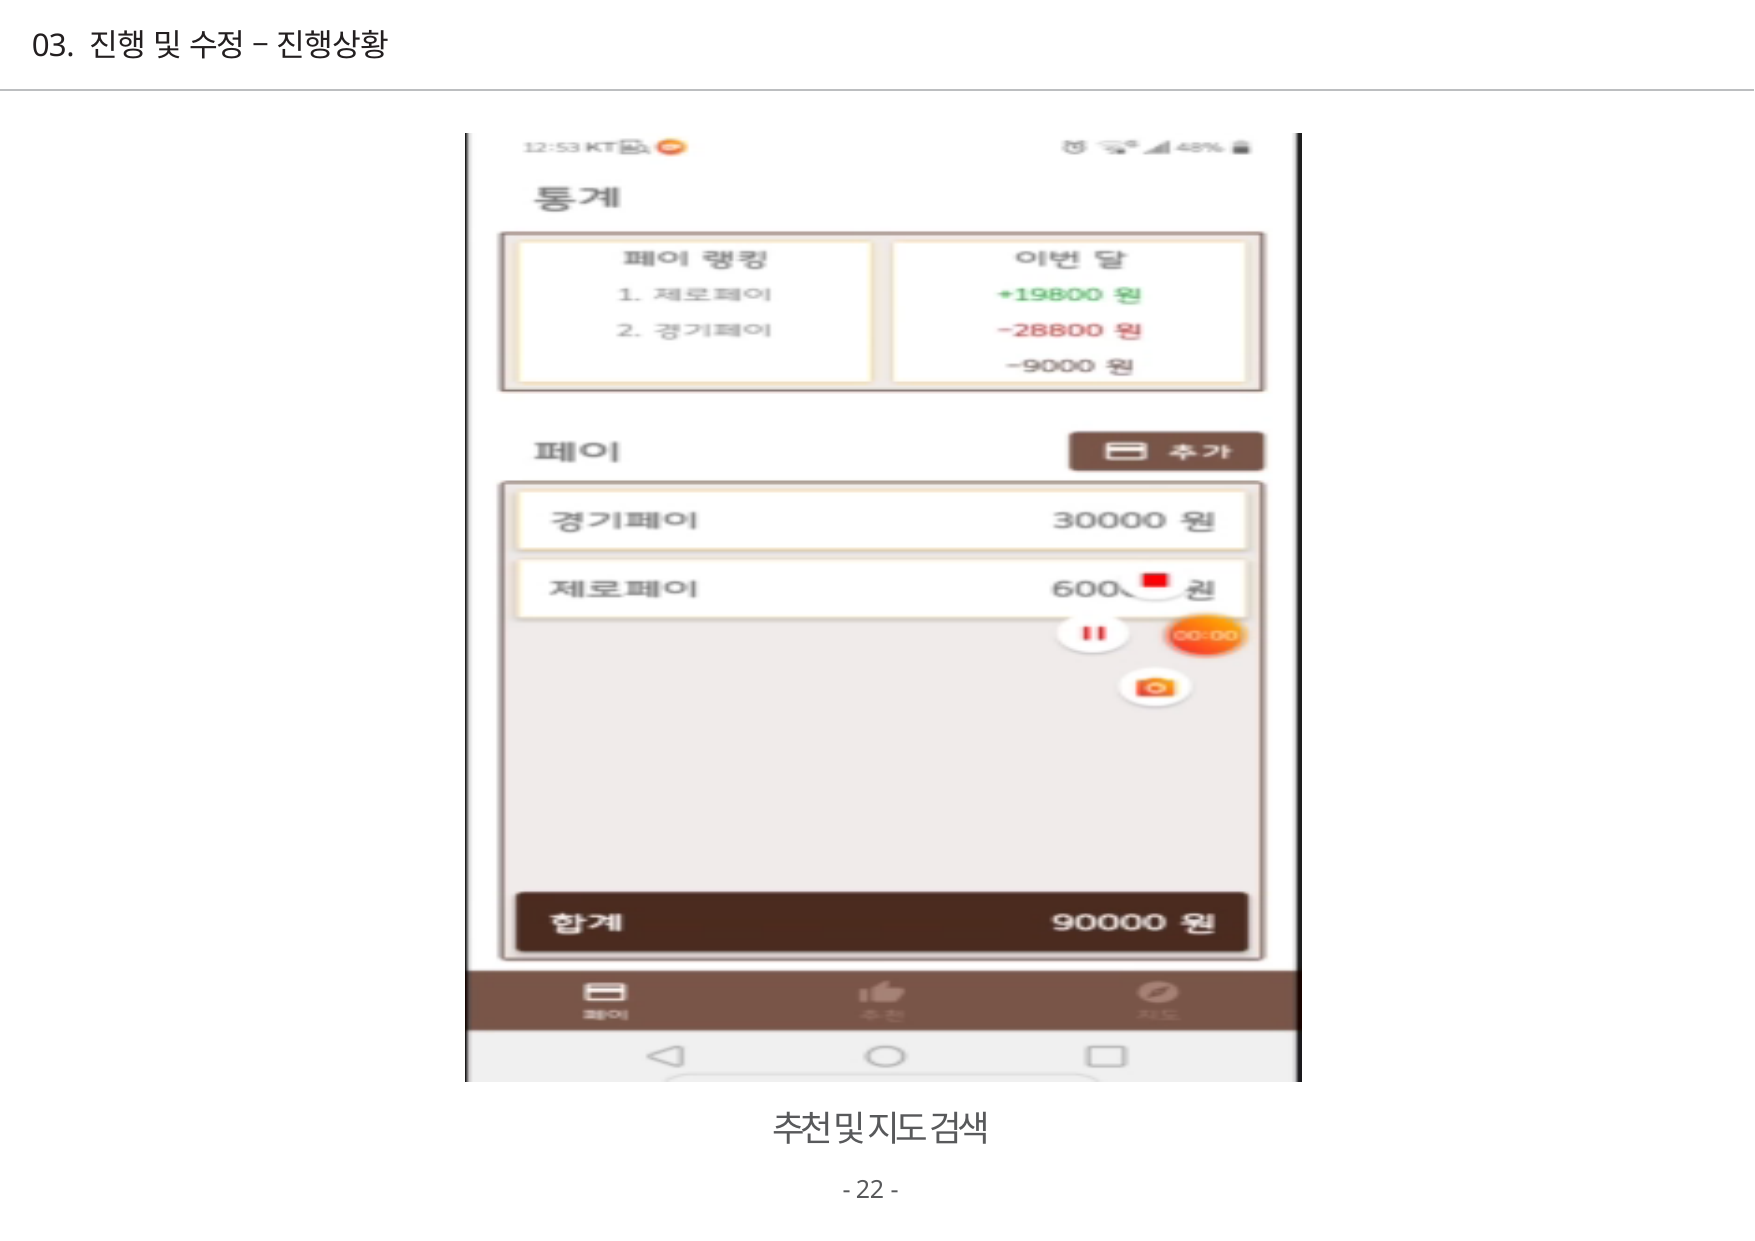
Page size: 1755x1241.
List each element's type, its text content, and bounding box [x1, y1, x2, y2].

text_box - 22 - [840, 1170, 913, 1241]
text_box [464, 132, 1303, 1084]
text_box 추천 및 지도 검색 [759, 1092, 994, 1149]
text_box 03. 진행 및 수정 – 진행상황 [29, 23, 965, 63]
